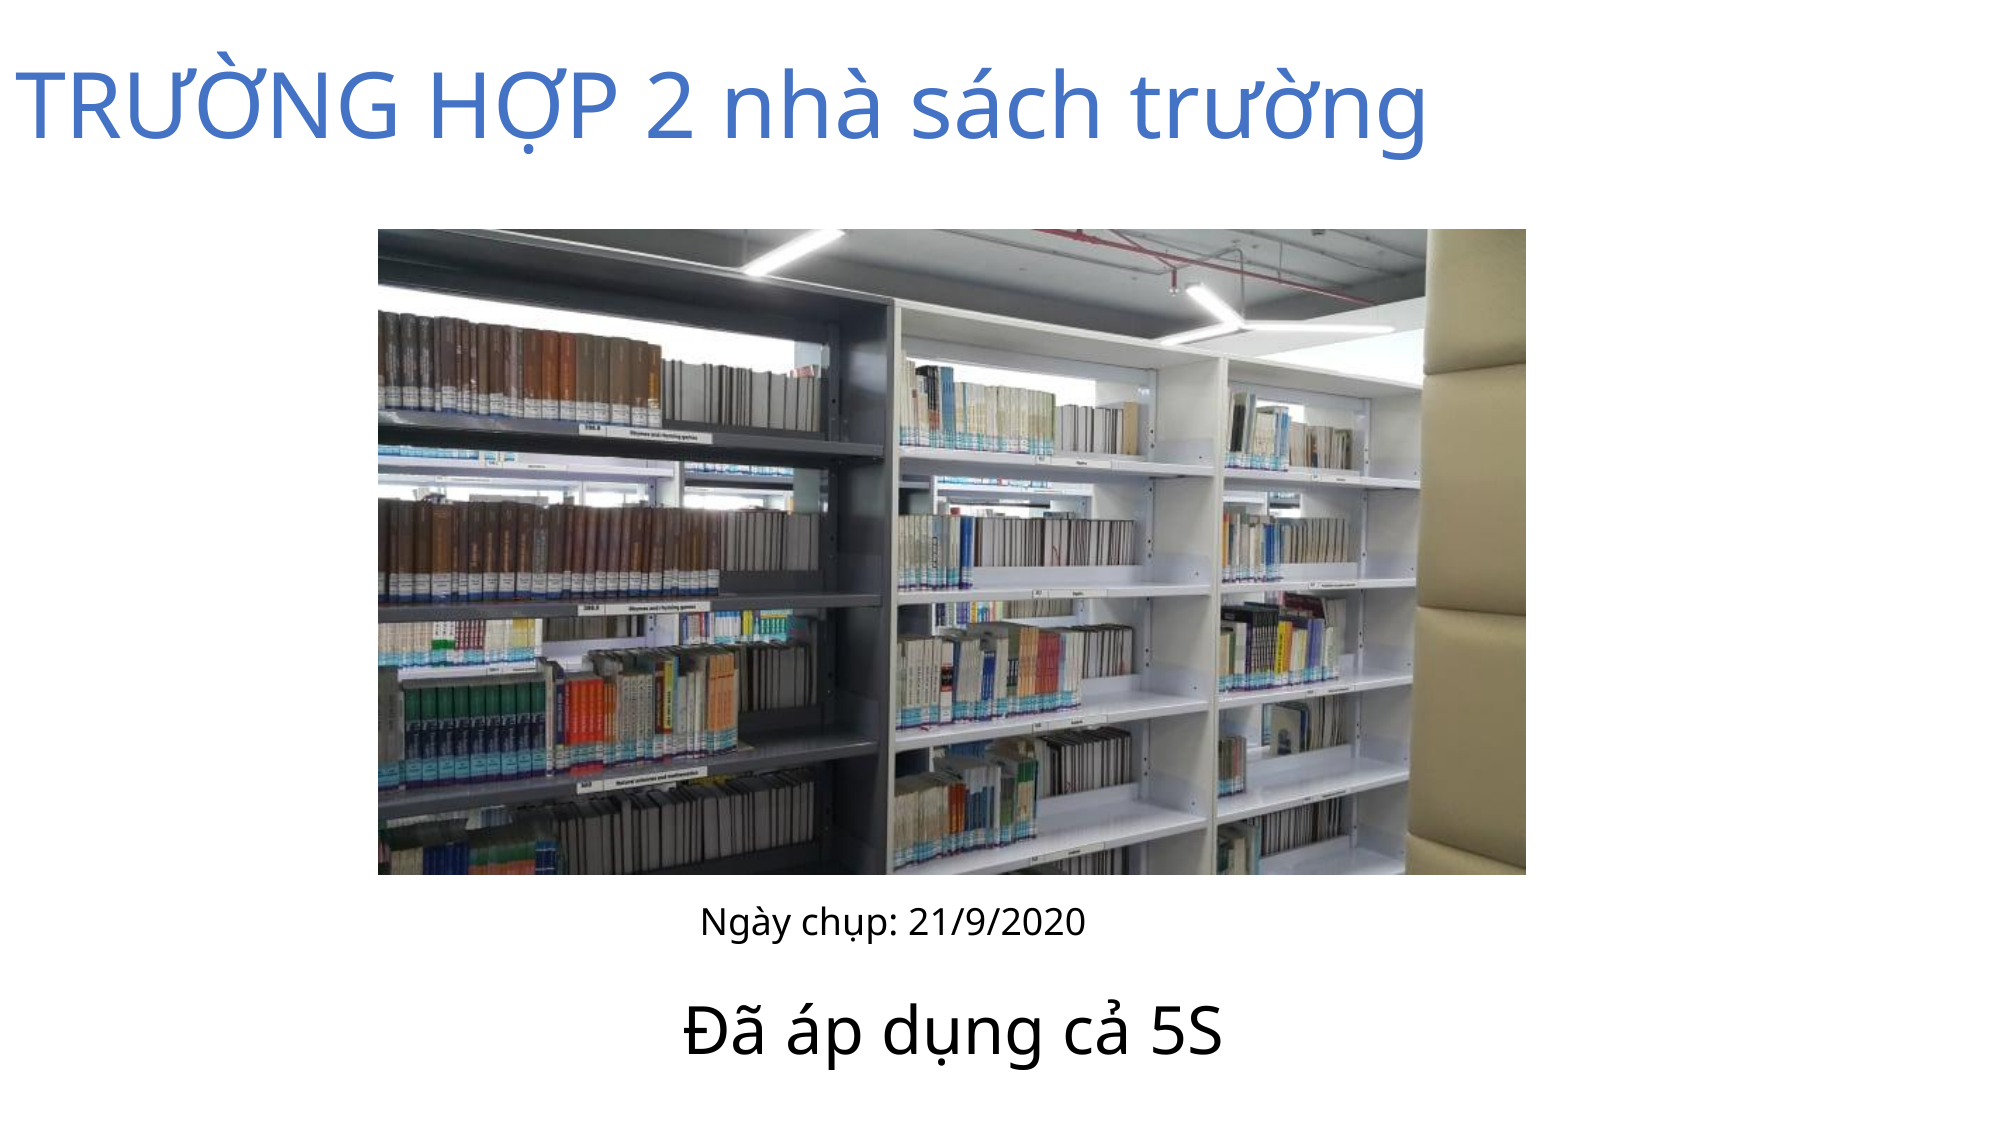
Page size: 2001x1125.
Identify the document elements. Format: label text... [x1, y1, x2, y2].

title TRƯỜNG HỢP 2 nhà sách trường [0, 0, 1725, 218]
text_box Đã áp dụng cả 5S [624, 980, 1283, 1076]
picture [378, 229, 1526, 875]
text_box Ngày chụp: 21/9/2020 [684, 890, 1169, 951]
